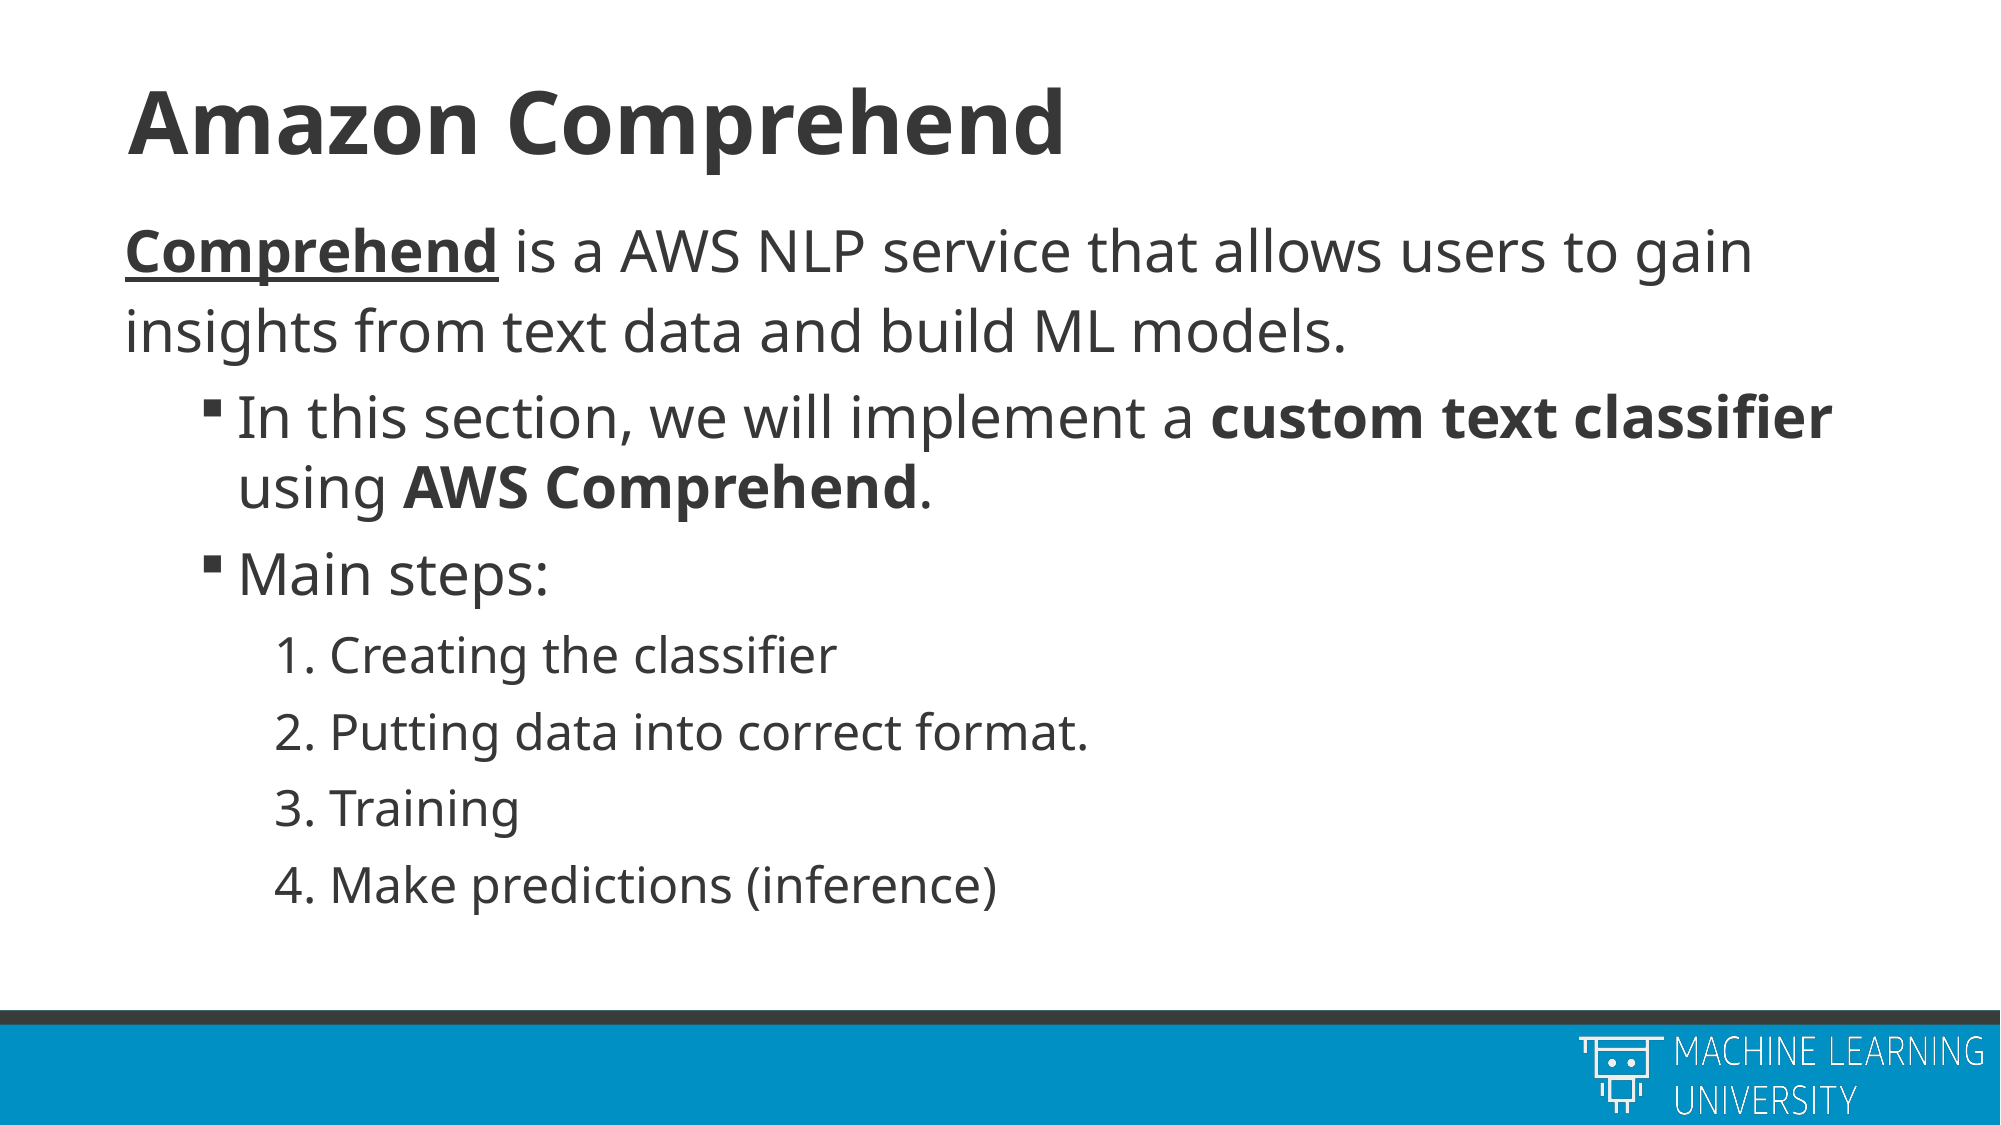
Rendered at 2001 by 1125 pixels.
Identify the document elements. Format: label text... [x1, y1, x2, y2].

title Amazon Comprehend [114, 48, 1902, 207]
list Comprehend is a AWS NLP service that allows users to gain insights from text data and build ML models. In this section, we will implement a custom text classifier using AWS Comprehend. Main steps: 1. Creating the classifier 2. Putting data into correct format. 3. Training 4. Make predictions (inference) [109, 207, 1935, 1014]
picture [1580, 1037, 1664, 1113]
picture [1849, 1037, 1861, 1064]
